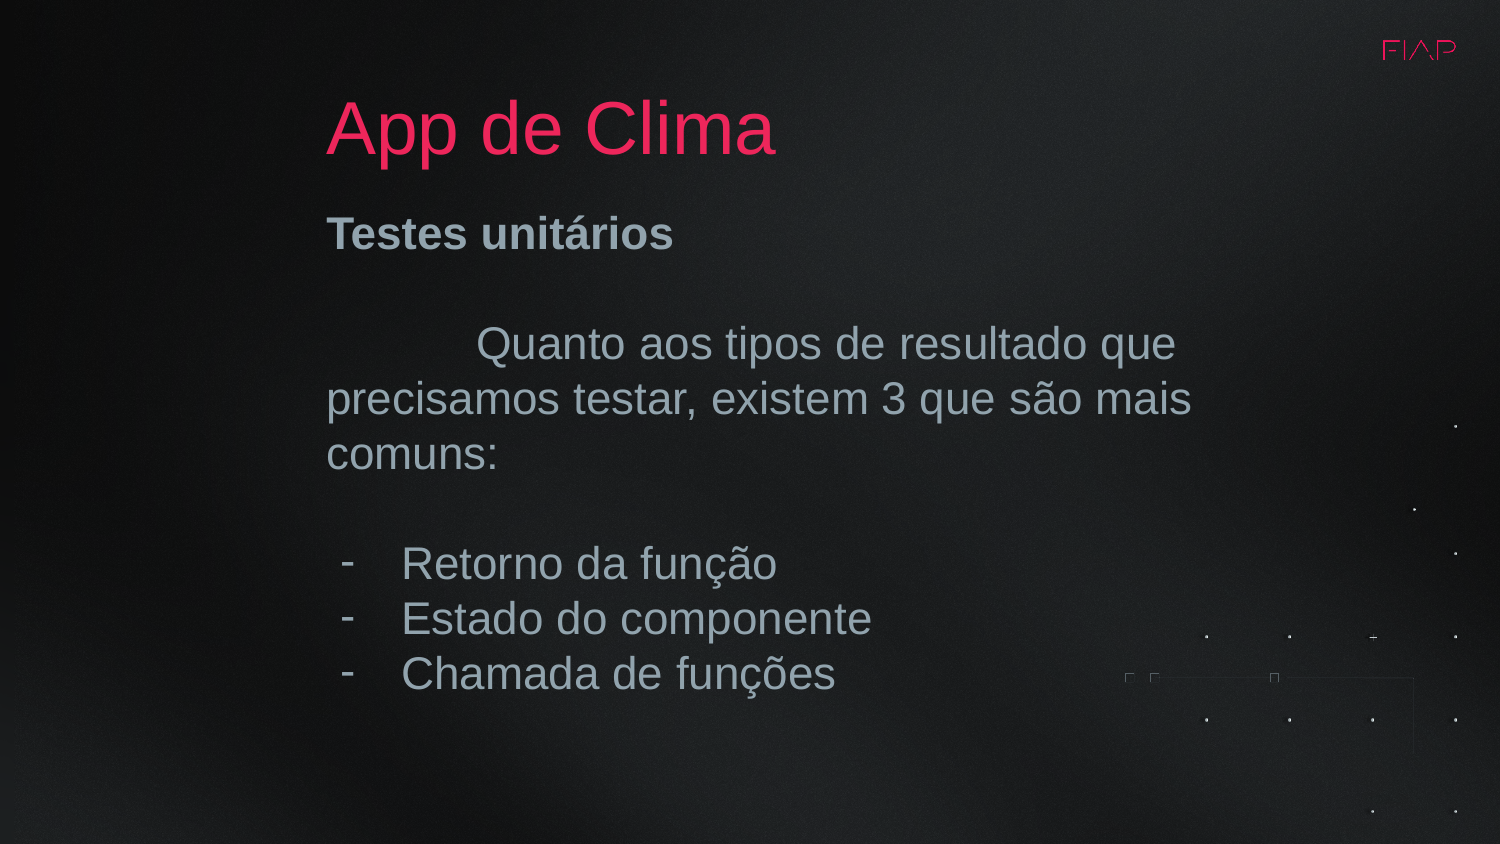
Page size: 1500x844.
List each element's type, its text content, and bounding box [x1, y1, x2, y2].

picture [0, 0, 1500, 844]
text_box App de Clima [311, 72, 1126, 177]
text_box Testes unitários Quanto aos tipos de resultado que precisamos testar, existem 3 que são mais comuns: Retorno da função Estado do componente Chamada de funções [311, 196, 1292, 706]
